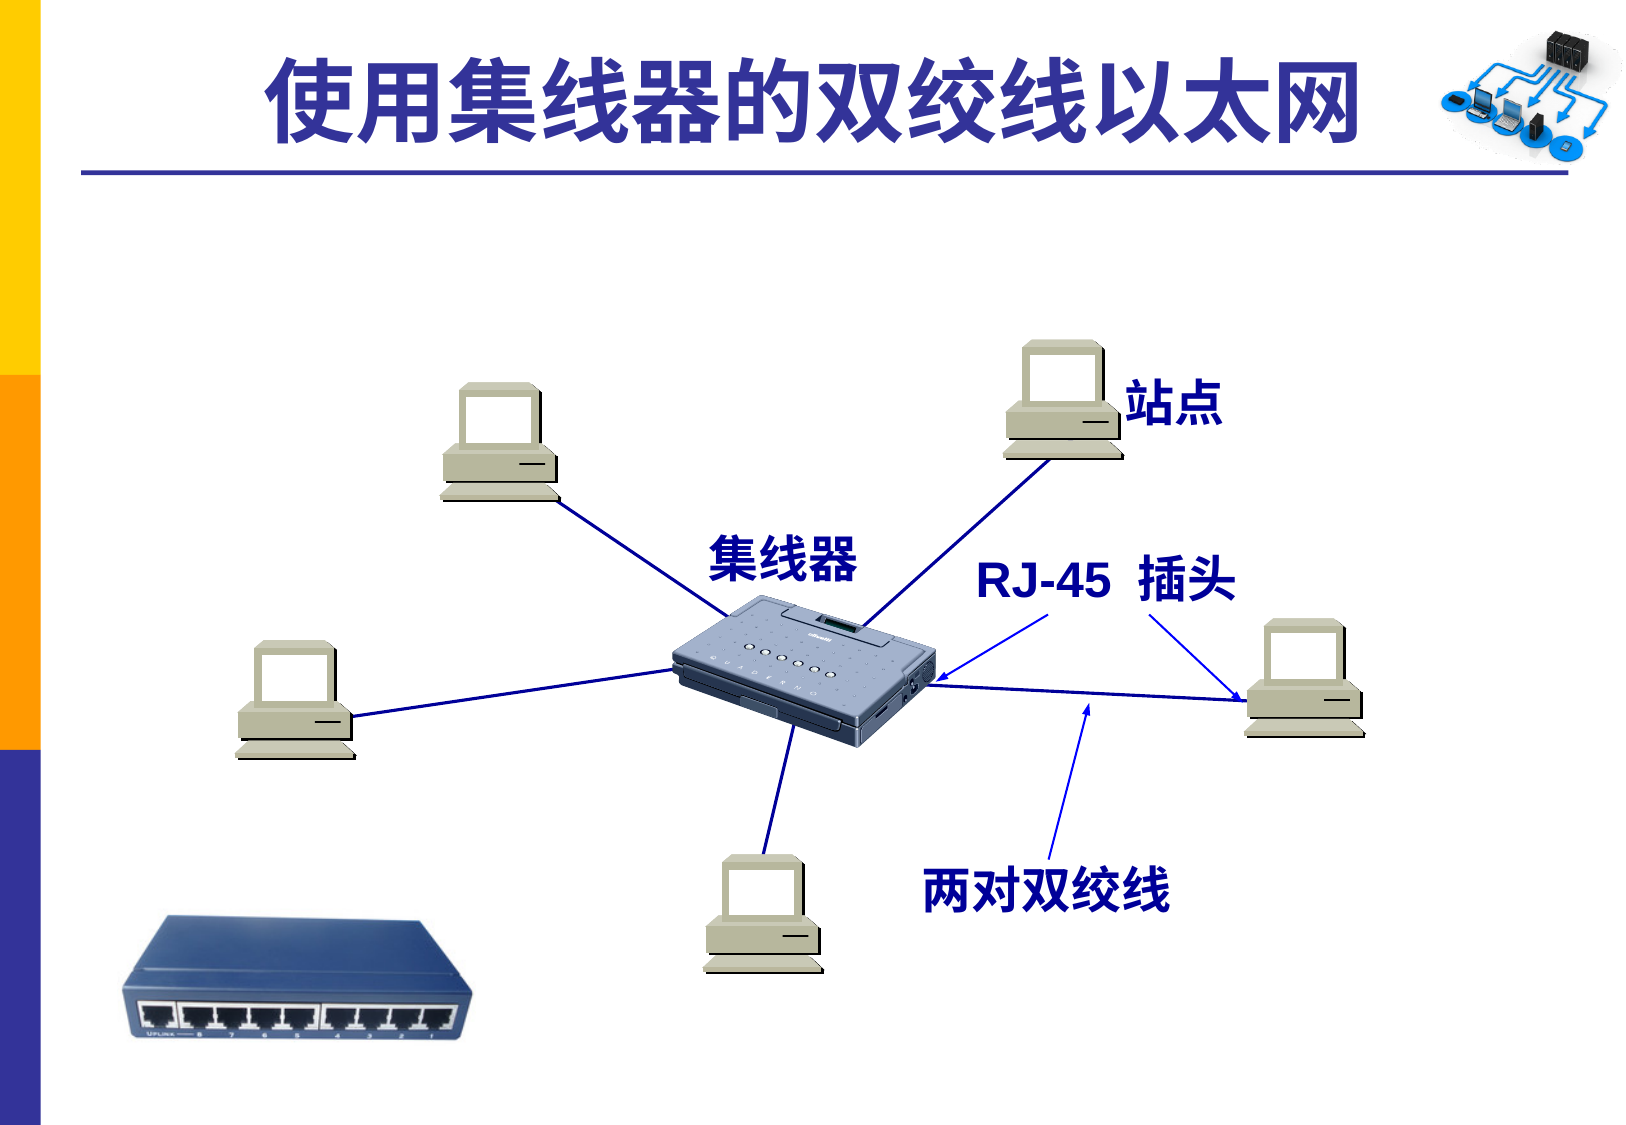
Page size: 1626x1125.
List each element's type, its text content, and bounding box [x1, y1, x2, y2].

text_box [233, 337, 1368, 977]
title 使用集线器的双绞线以太网 [81, 30, 1569, 161]
picture [116, 847, 476, 1117]
picture [1438, 30, 1624, 165]
